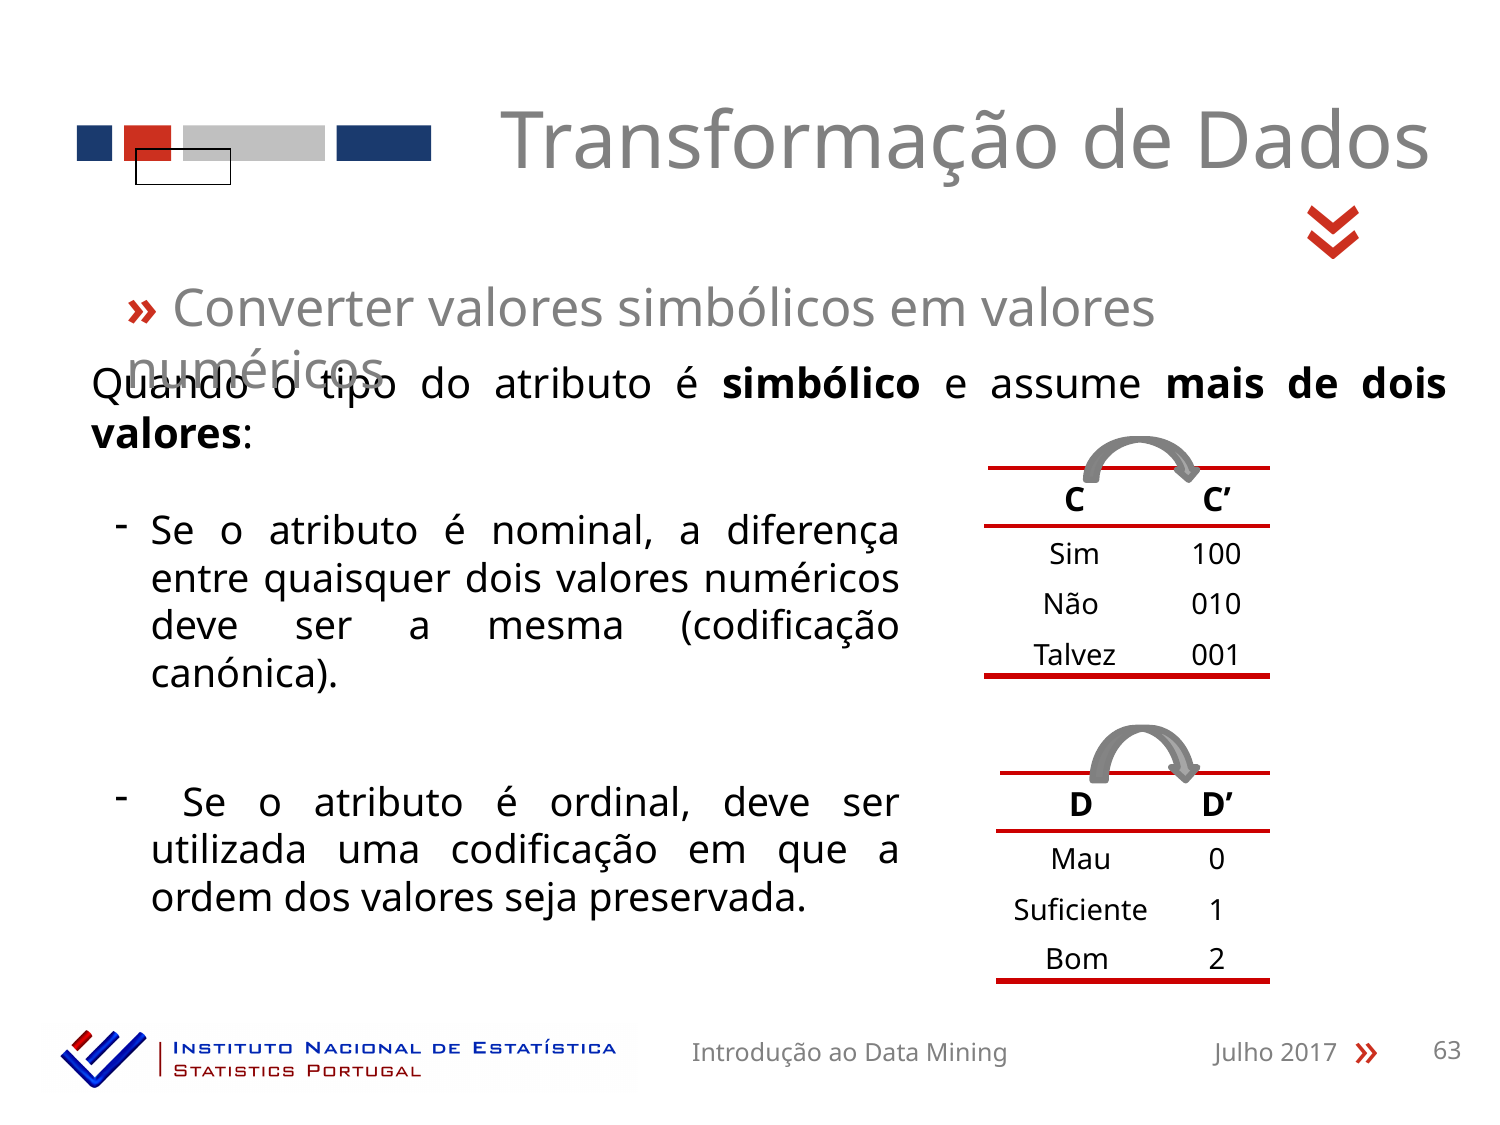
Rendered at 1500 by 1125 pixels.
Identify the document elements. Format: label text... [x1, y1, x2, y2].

table_header C [988, 470, 1163, 524]
slide_number Julho 2017 [1081, 1009, 1353, 1093]
table_cell 2 [1164, 931, 1270, 978]
table_header D’ [1164, 775, 1270, 829]
table_cell 0 [1164, 833, 1270, 881]
text_box » Converter valores simbólicos em valores numéricos [111, 267, 1410, 407]
table_cell [1086, 439, 1131, 479]
text_box Quando o tipo do atributo é simbólico e assume mais de dois valores: [76, 349, 1463, 465]
picture [41, 1023, 620, 1093]
table_cell Não [988, 576, 1163, 626]
text_box [1092, 727, 1198, 781]
text_box [1086, 439, 1198, 480]
table_cell 001 [1163, 626, 1270, 673]
table_cell Mau [1000, 833, 1164, 881]
table_cell 100 [1163, 528, 1270, 576]
table_header D [1000, 775, 1164, 829]
table_cell Suficiente [1000, 881, 1164, 931]
table_cell [1092, 727, 1141, 780]
table_header C’ [1163, 470, 1270, 524]
slide_number 63 [1358, 1009, 1477, 1093]
footer Introdução ao Data Mining [620, 1009, 1081, 1093]
table_cell Sim [988, 528, 1163, 576]
text_box « [1234, 207, 1400, 267]
text_box Se o atributo é ordinal, deve ser utilizada uma codificação em que a ordem dos valores seja preservada. [100, 769, 916, 927]
table_cell 010 [1163, 576, 1270, 626]
table_cell Talvez [988, 626, 1163, 673]
text_box « [1316, 1023, 1394, 1099]
table_cell 1 [1164, 881, 1270, 931]
text_box Se o atributo é nominal, a diferença entre quaisquer dois valores numéricos deve ser a mesma (codificação canónica). [100, 497, 916, 703]
text_box Transformação de Dados [454, 66, 1447, 207]
table_cell Bom [1000, 931, 1164, 978]
